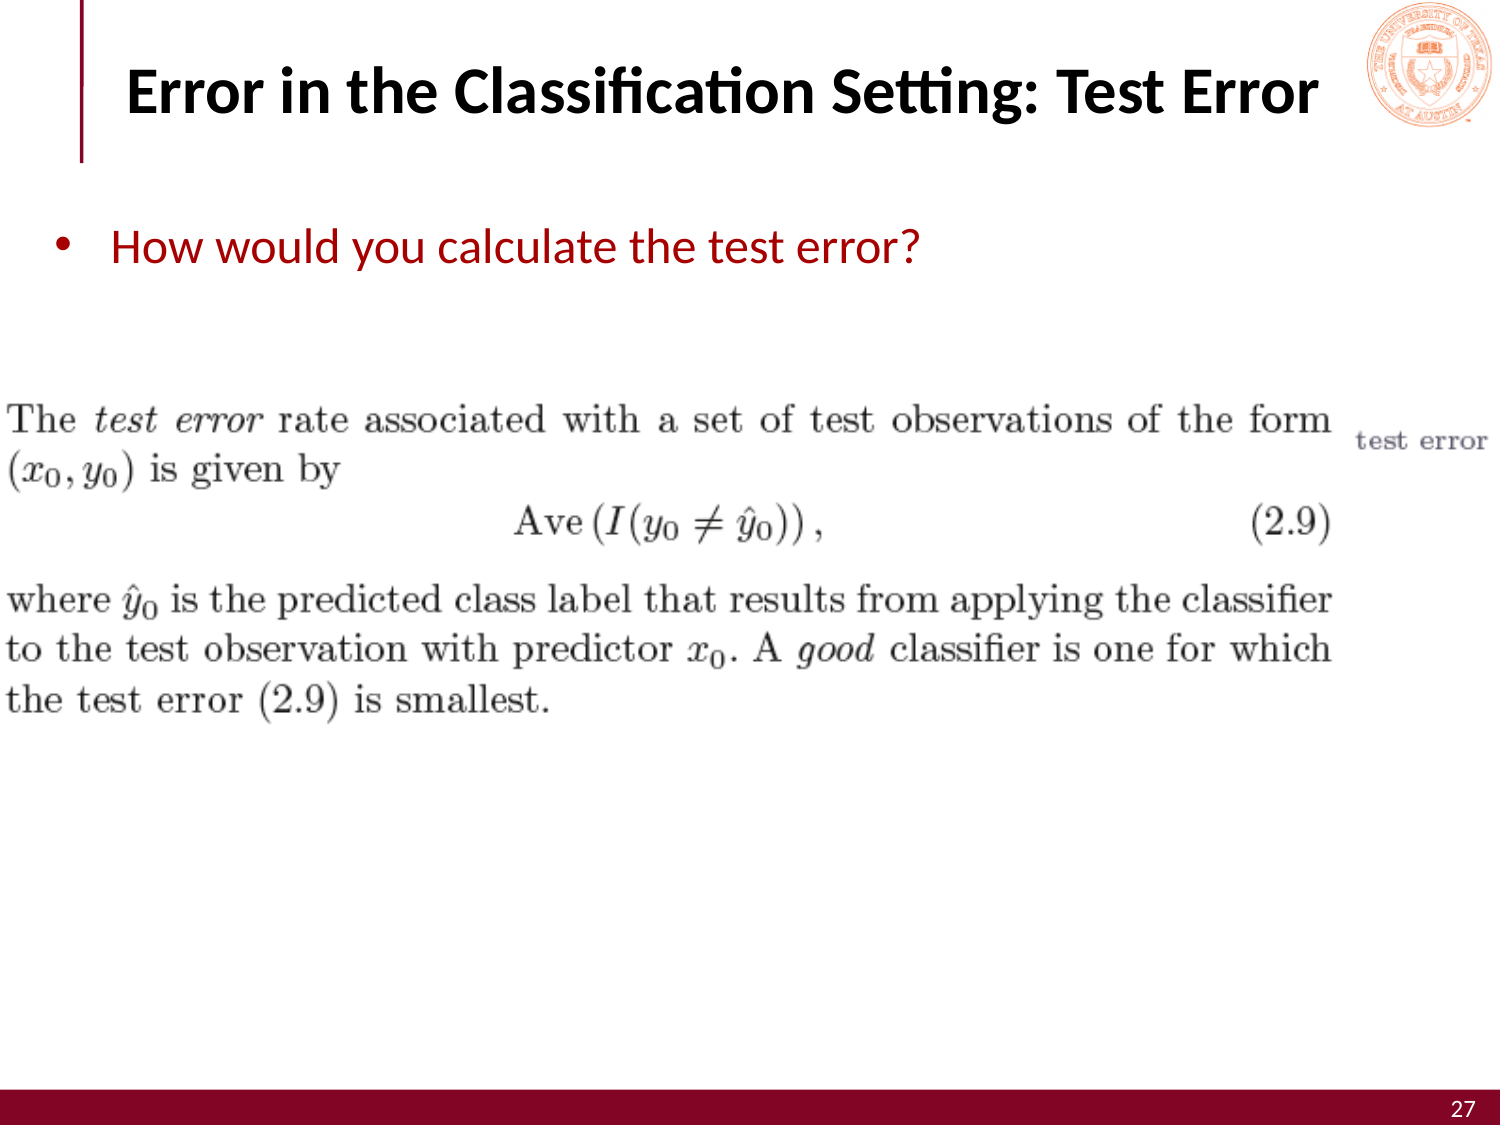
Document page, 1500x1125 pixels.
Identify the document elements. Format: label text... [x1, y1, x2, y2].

text_box How would you calculate the test error? [39, 206, 1432, 281]
title Error in the Classification Setting: Test Error [111, 45, 1373, 129]
picture [0, 393, 1500, 730]
picture [1360, 0, 1498, 140]
slide_number 27 [1141, 1077, 1492, 1125]
